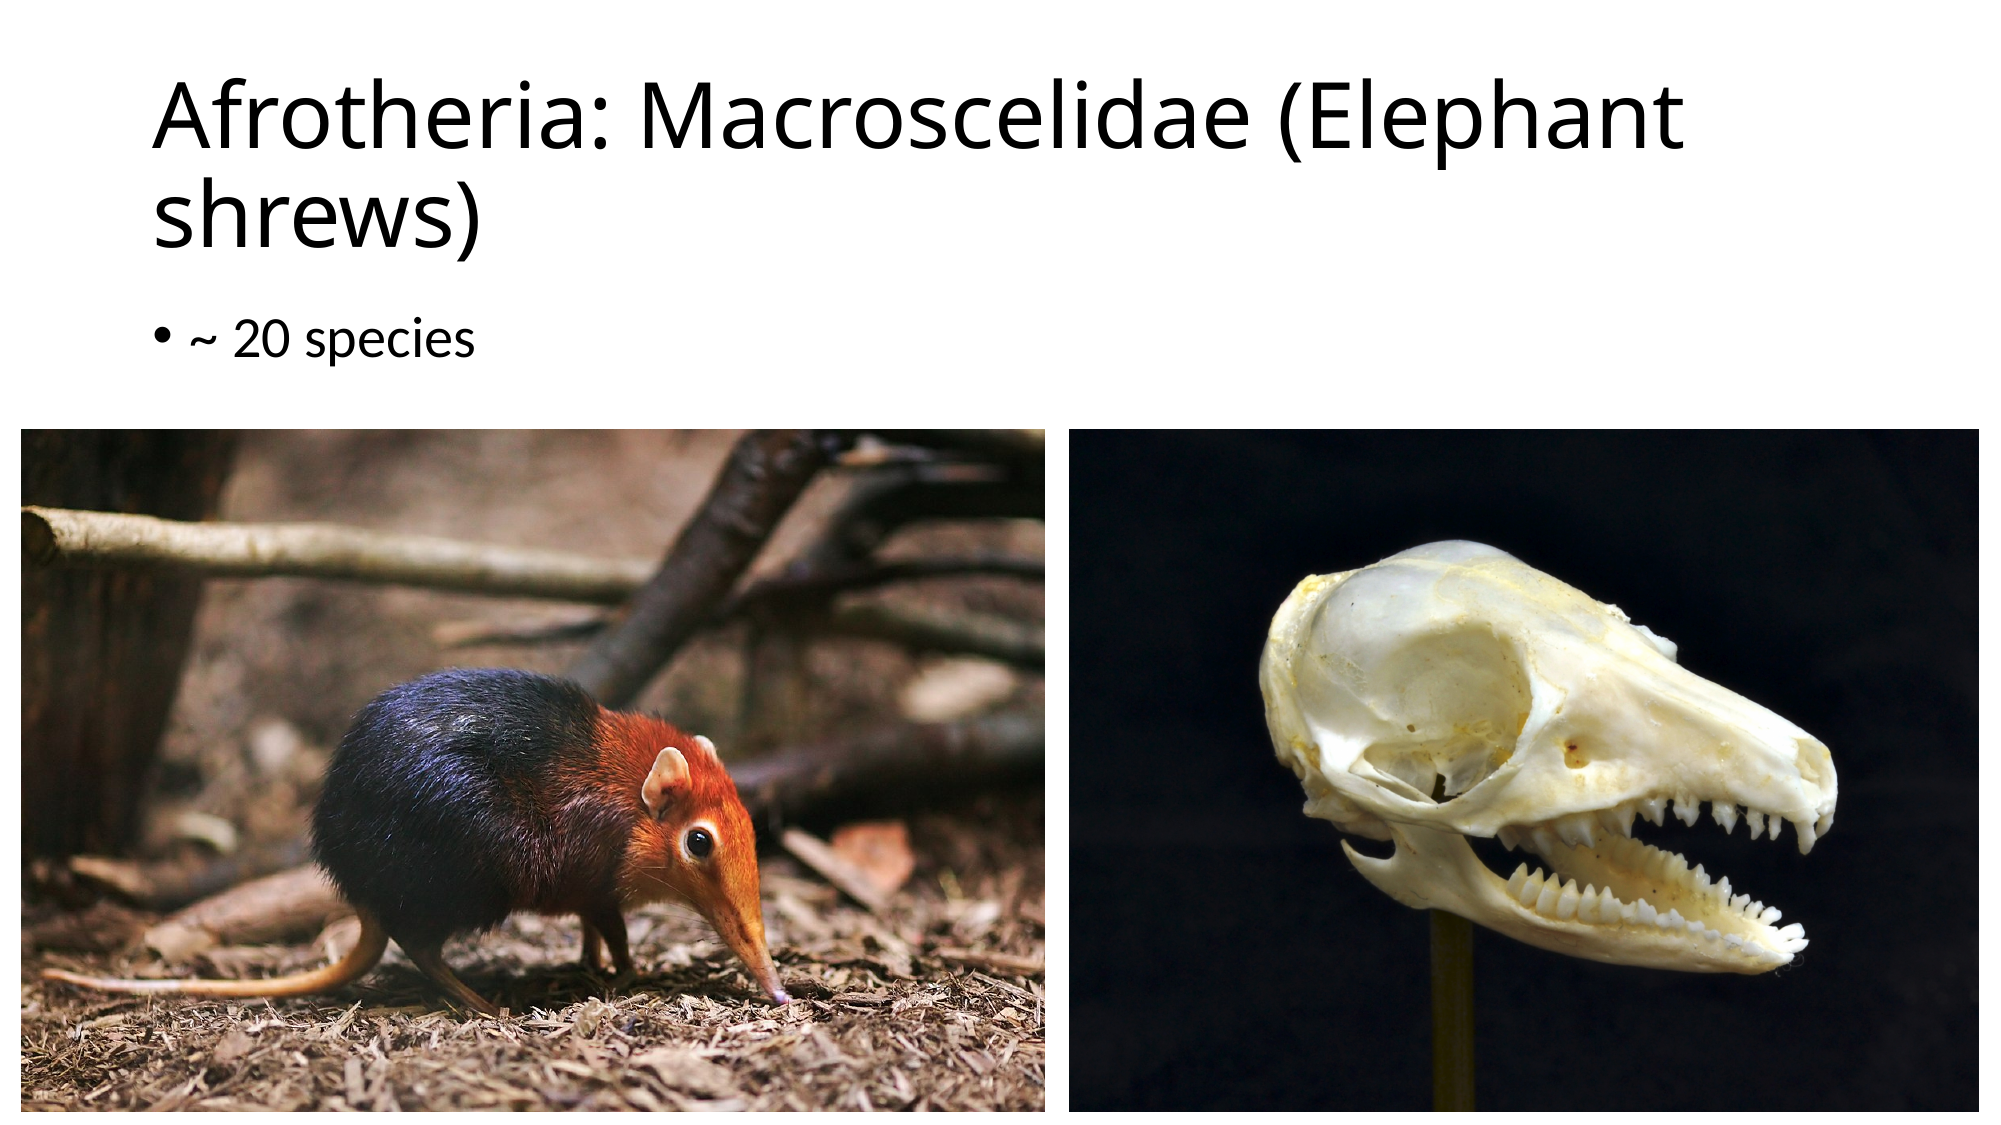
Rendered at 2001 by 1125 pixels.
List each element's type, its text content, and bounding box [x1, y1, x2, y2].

picture [21, 429, 1045, 1112]
picture [1069, 429, 1979, 1112]
list ~ 20 species [137, 299, 1863, 1014]
title Afrotheria: Macroscelidae (Elephant shrews) [137, 59, 1863, 278]
